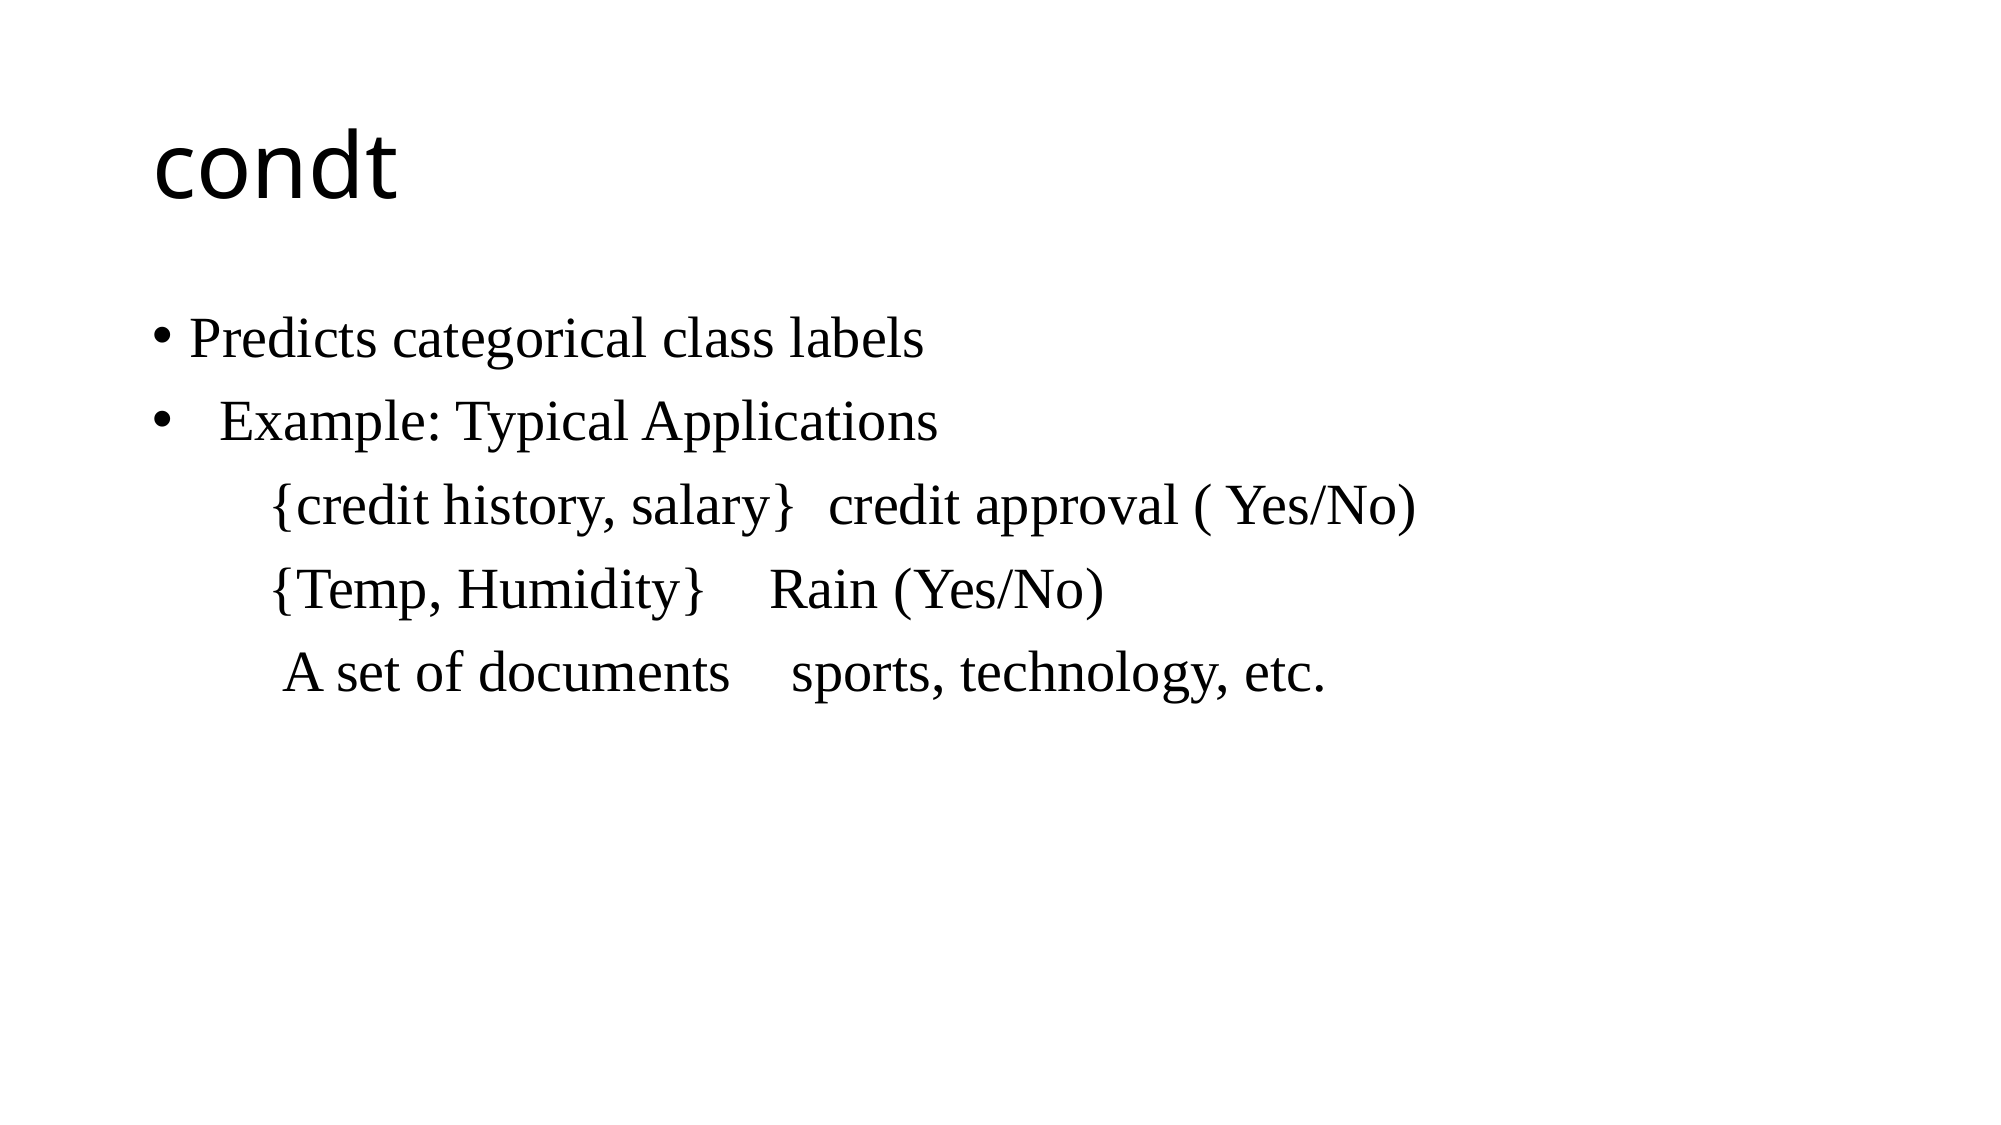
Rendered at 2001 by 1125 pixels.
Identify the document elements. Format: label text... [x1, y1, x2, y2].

title condt [137, 59, 1863, 278]
list Predicts categorical class labels Example: Typical Applications {credit history, salary} credit approval ( Yes/No) {Temp, Humidity} Rain (Yes/No) A set of documents sports, technology, etc. [137, 299, 1863, 1014]
